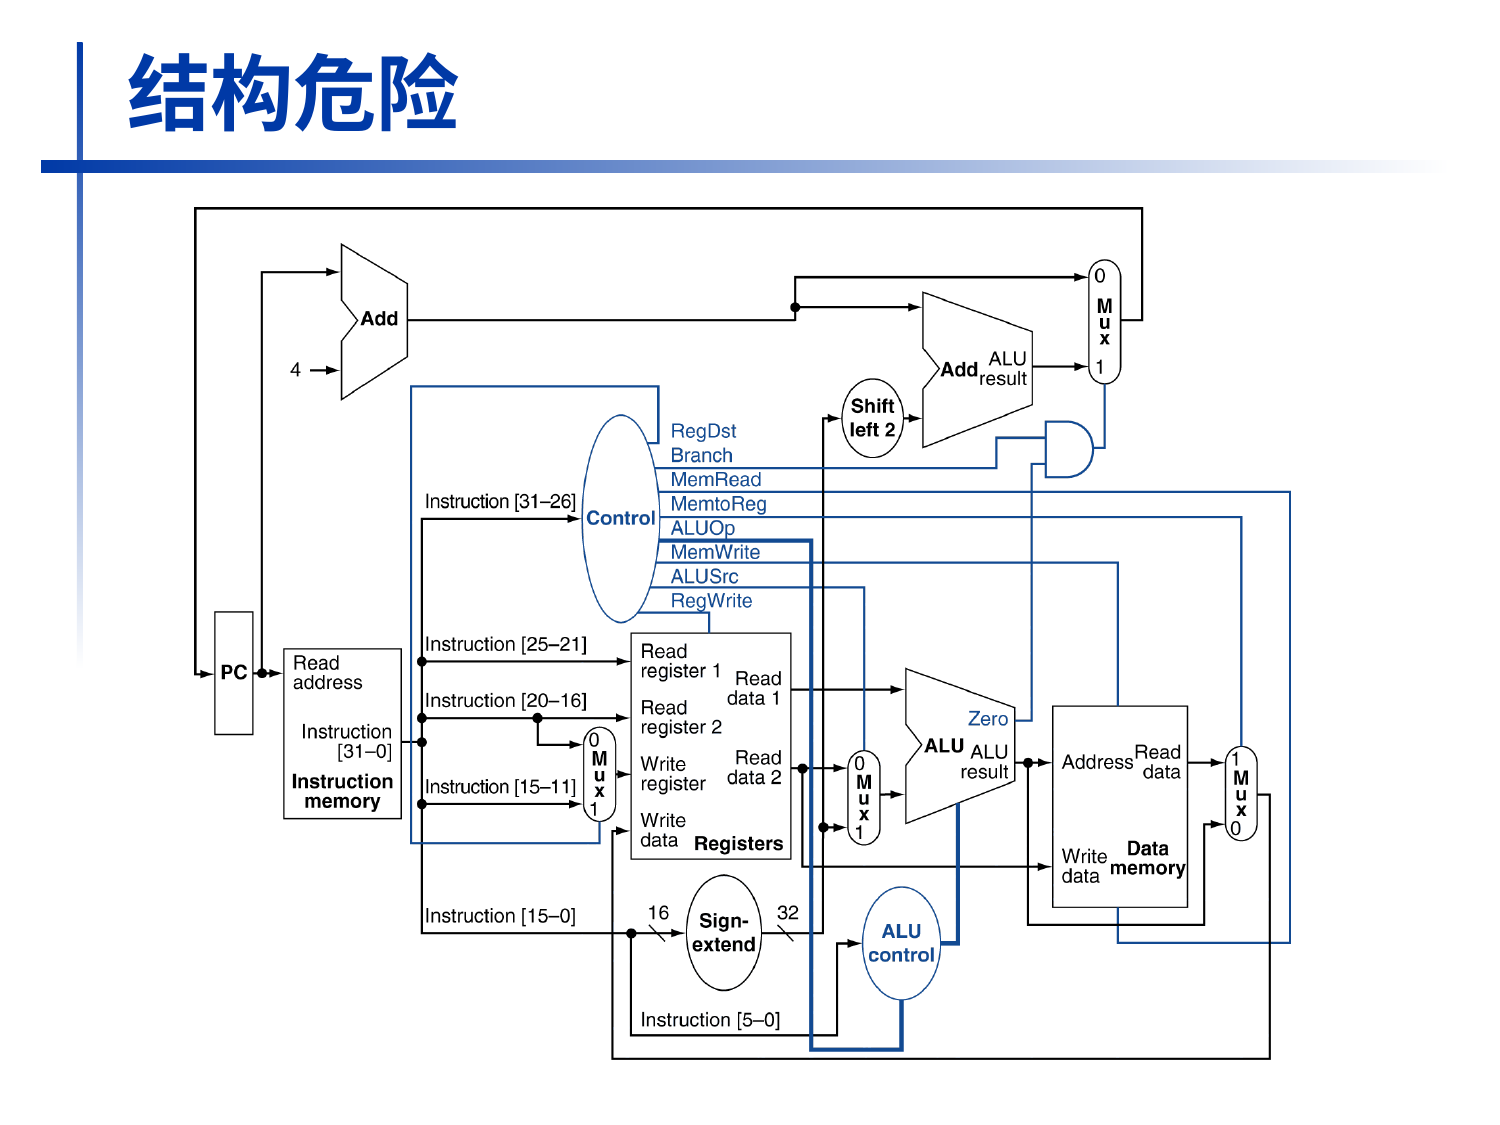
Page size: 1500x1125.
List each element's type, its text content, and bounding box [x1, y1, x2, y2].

picture [194, 207, 1291, 1060]
title 结构危险 [112, 32, 1468, 149]
